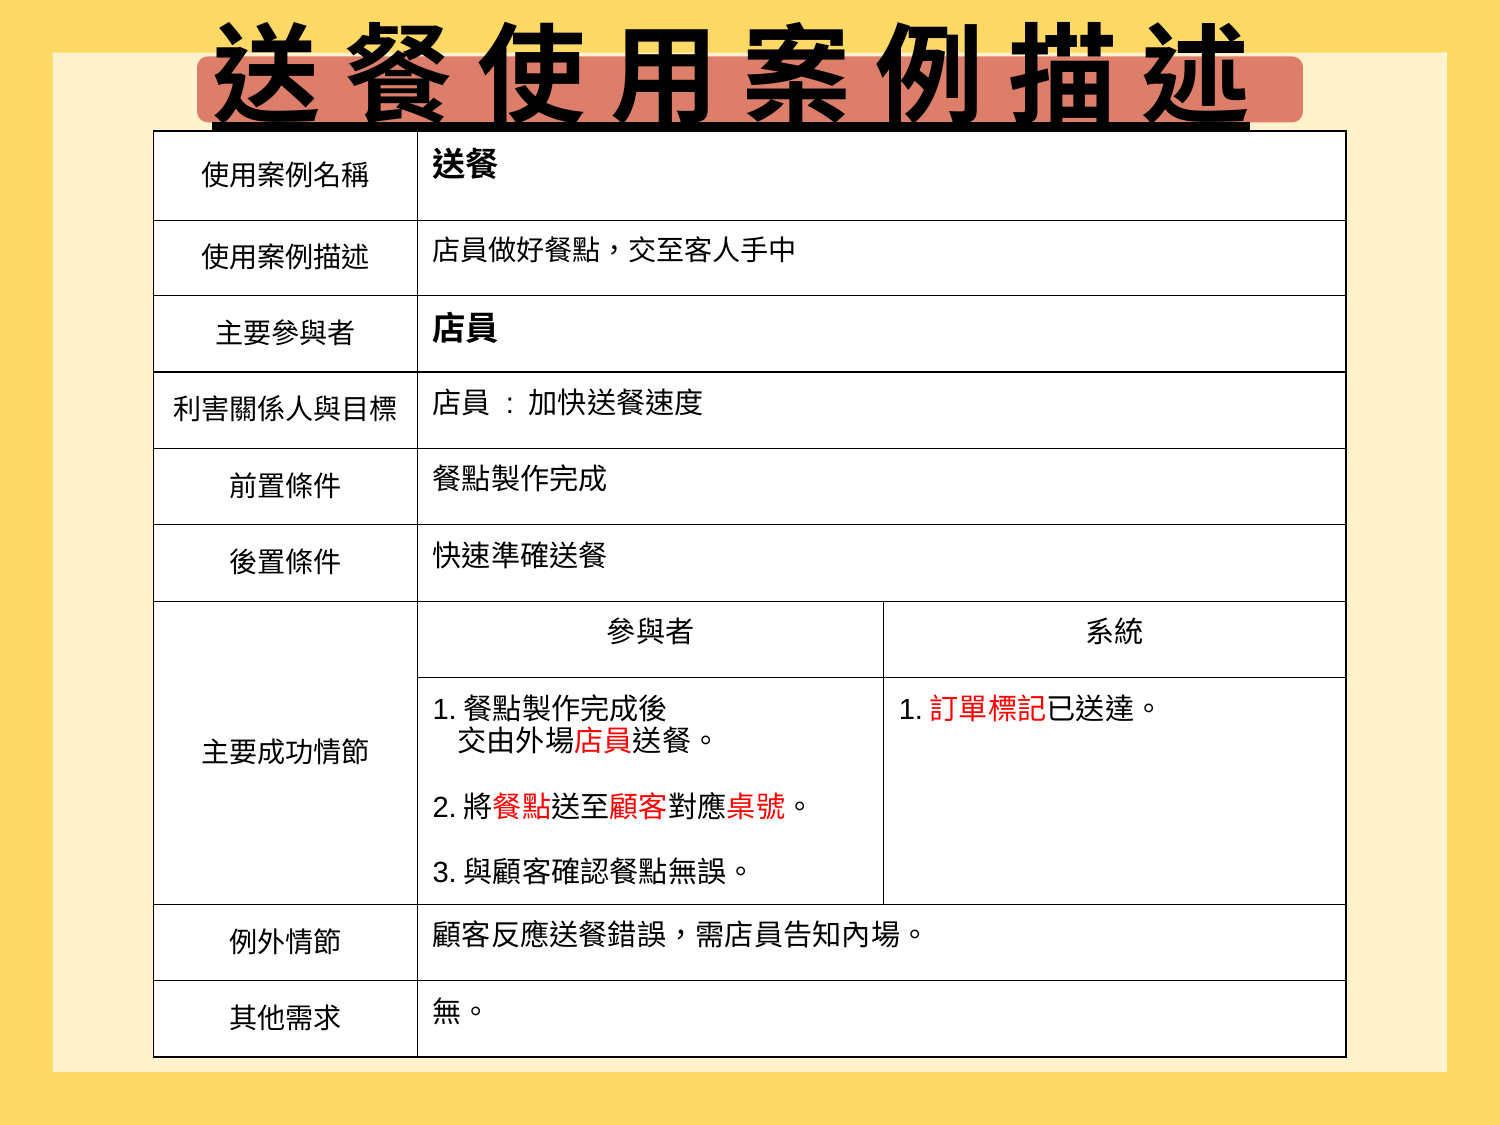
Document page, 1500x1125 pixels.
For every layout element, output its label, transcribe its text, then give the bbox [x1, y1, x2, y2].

table_cell 系統 [884, 602, 1345, 677]
table_cell 其他需求 [154, 981, 417, 1056]
table_cell 店員做好餐點，交至客人手中 [418, 221, 1345, 295]
title 送 餐 使 用 案 例 描 述 [197, 0, 1303, 162]
table_cell 1.訂單標記已送達。 [884, 678, 1345, 904]
table_cell 店員 [418, 296, 1345, 371]
table_cell 主要成功情節 [154, 602, 417, 904]
table_header 送餐 [418, 132, 1345, 220]
table_cell 顧客反應送餐錯誤，需店員告知內場。 [418, 905, 1345, 980]
table_cell 參與者 [418, 602, 883, 677]
table_cell 1.餐點製作完成後 交由外場店員送餐。 2.將餐點送至顧客對應桌號。 3.與顧客確認餐點無誤。 [418, 678, 883, 904]
table_cell 餐點製作完成 [418, 449, 1345, 524]
table_header 使用案例名稱 [154, 132, 417, 220]
text_box [0, 0, 1500, 1125]
text_box [53, 53, 1447, 1072]
table_cell 利害關係人與目標 [154, 373, 417, 448]
table_cell 店員 : 加快送餐速度 [418, 373, 1345, 448]
table_cell 前置條件 [154, 449, 417, 524]
table_cell 主要參與者 [154, 296, 417, 371]
table_cell 使用案例描述 [154, 221, 417, 295]
table_cell 例外情節 [154, 905, 417, 980]
table_cell 無。 [418, 981, 1345, 1056]
table_cell 後置條件 [154, 525, 417, 601]
table_cell 快速準確送餐 [418, 525, 1345, 601]
